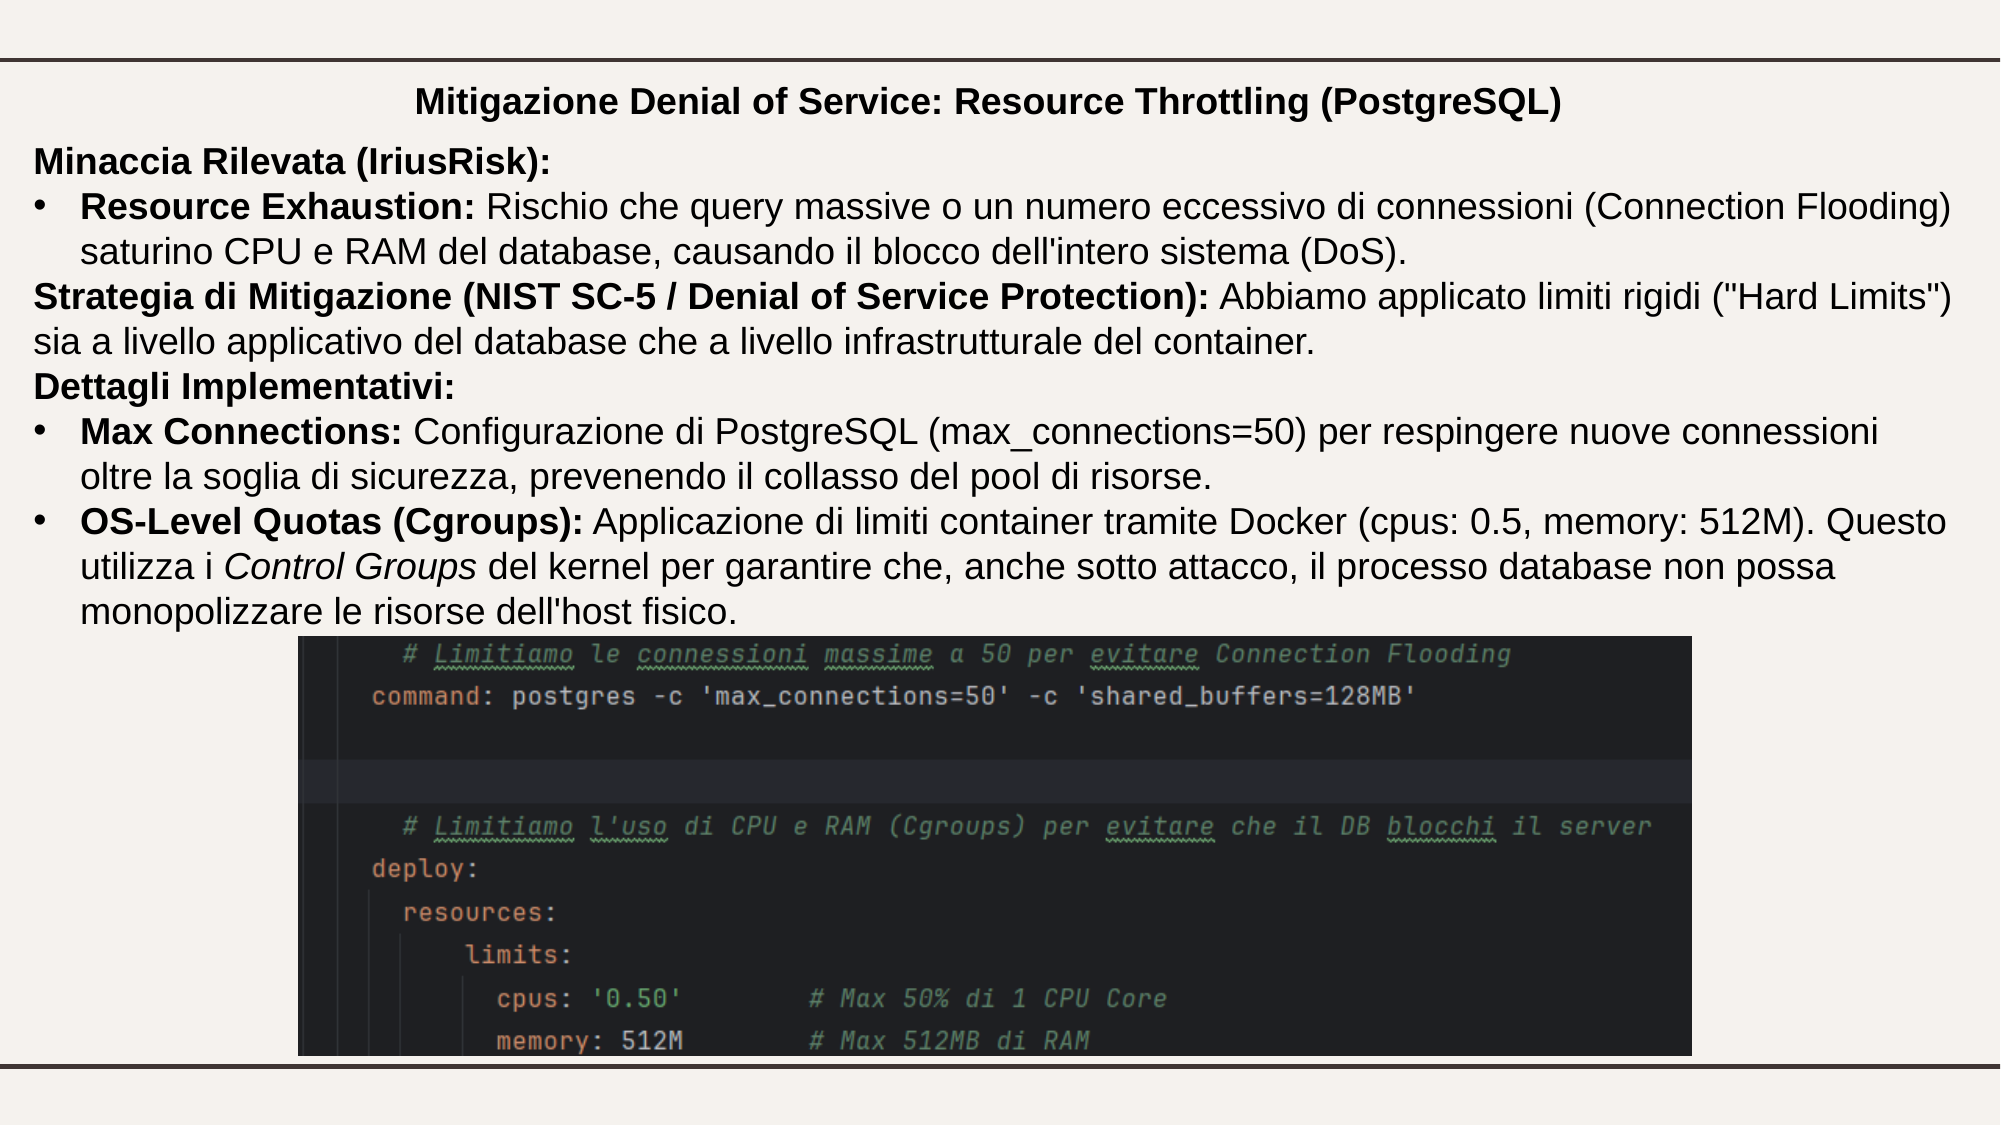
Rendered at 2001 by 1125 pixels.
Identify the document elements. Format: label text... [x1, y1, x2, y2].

picture [297, 636, 1693, 1056]
text_box Minaccia Rilevata (IriusRisk): Resource Exhaustion: Rischio che query massive o un numero eccessivo di connessioni (Connection Flooding) saturino CPU e RAM del database, causando il blocco dell'intero sistema (DoS). Strategia di Mitigazione (NIST SC-5 / Denial of Service Protection): Abbiamo applicato limiti rigidi ("Hard Limits") sia a livello applicativo del database che a livello infrastrutturale del container. Dettagli Implementativi: Max Connections: Configurazione di PostgreSQL (max_connections=50) per respingere nuove connessioni oltre la soglia di sicurezza, prevenendo il collasso del pool di risorse. OS-Level Quotas (Cgroups): Applicazione di limiti container tramite Docker (cpus: 0.5, memory: 512M). Questo utilizza i Control Groups del kernel per garantire che, anche sotto attacco, il processo database non possa monopolizzare le risorse dell'host fisico. [18, 130, 1972, 685]
text_box Mitigazione Denial of Service: Resource Throttling (PostgreSQL) [399, 69, 1600, 130]
